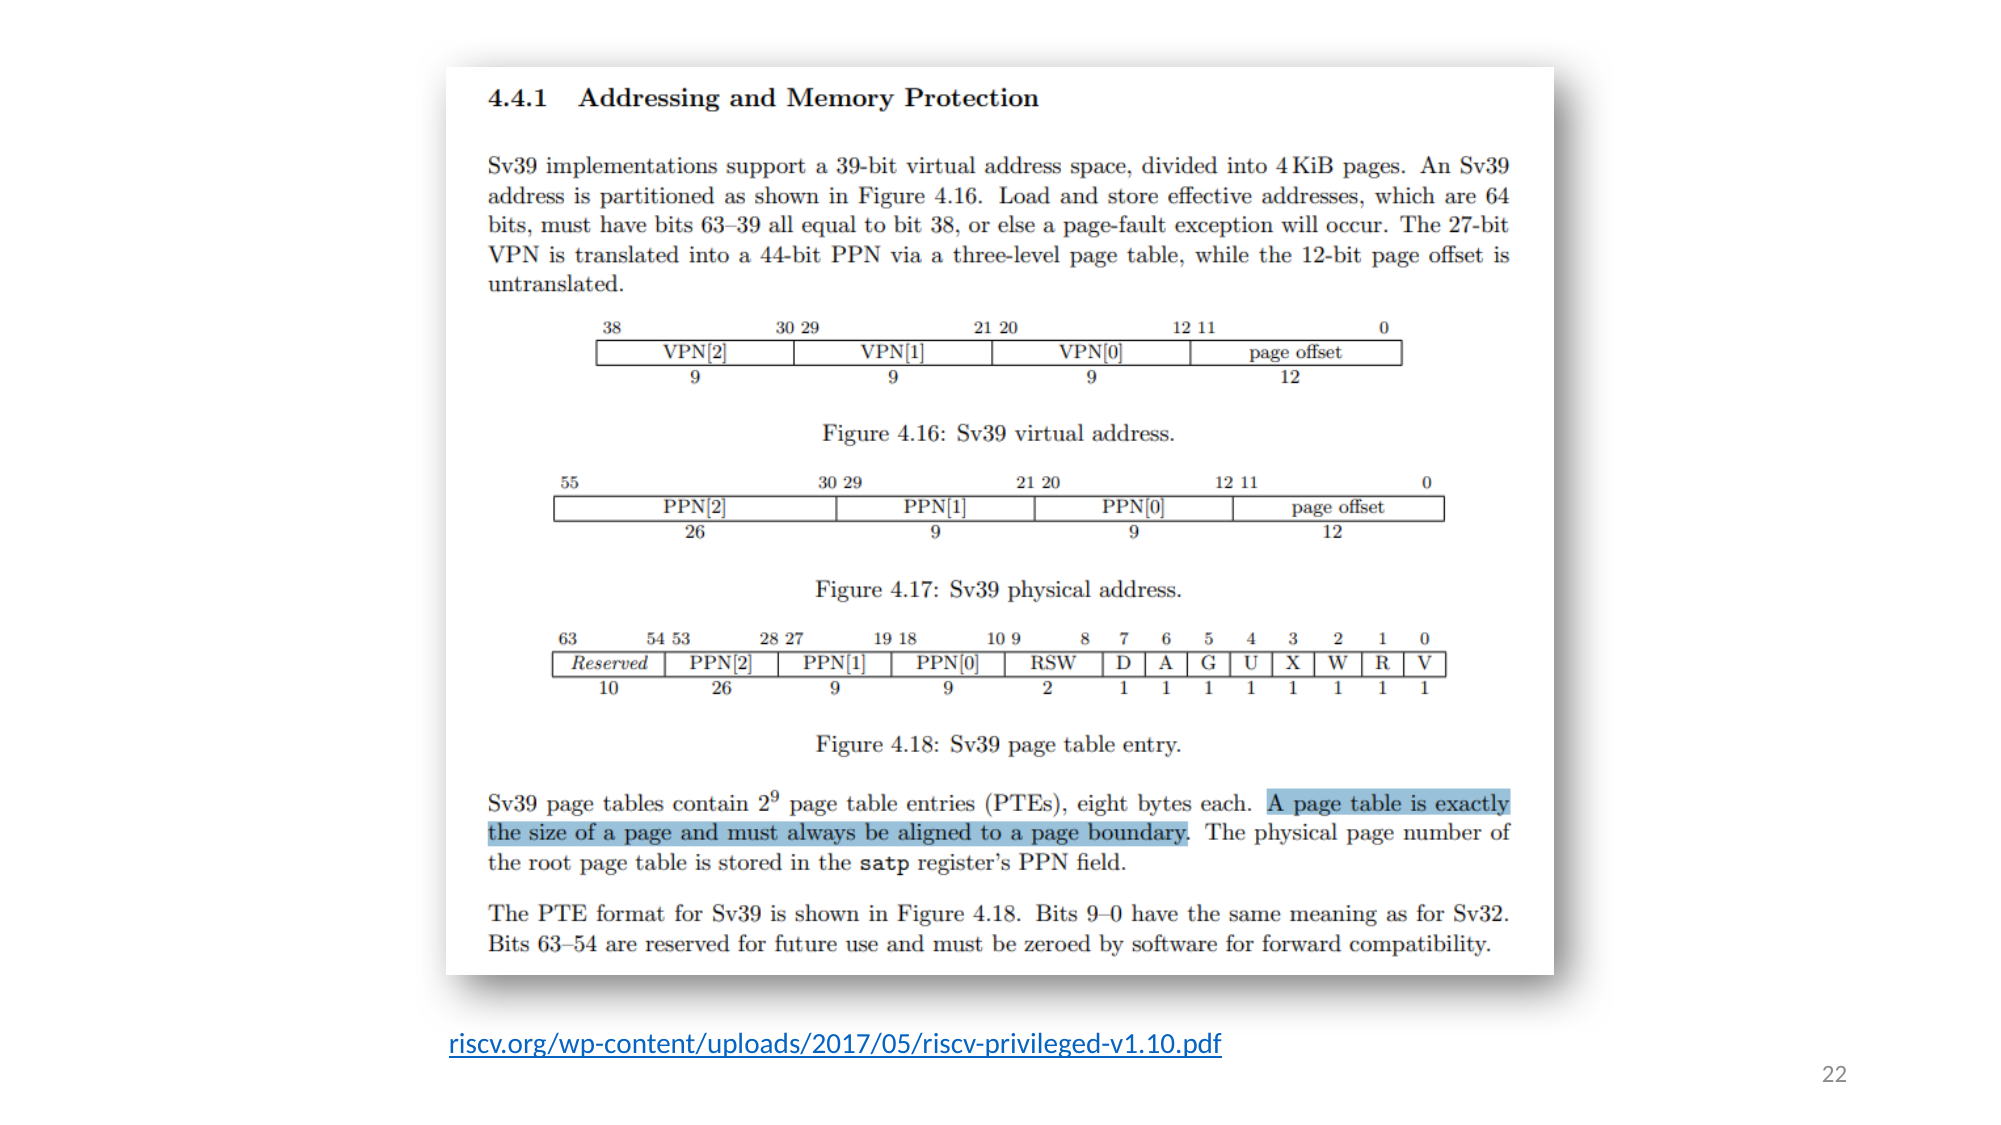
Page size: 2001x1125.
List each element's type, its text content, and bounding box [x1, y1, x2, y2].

slide_number 22 [1412, 1042, 1863, 1103]
picture [446, 67, 1554, 975]
text_box riscv.org/wp-content/uploads/2017/05/riscv-privileged-v1.10.pdf [433, 1017, 1487, 1068]
